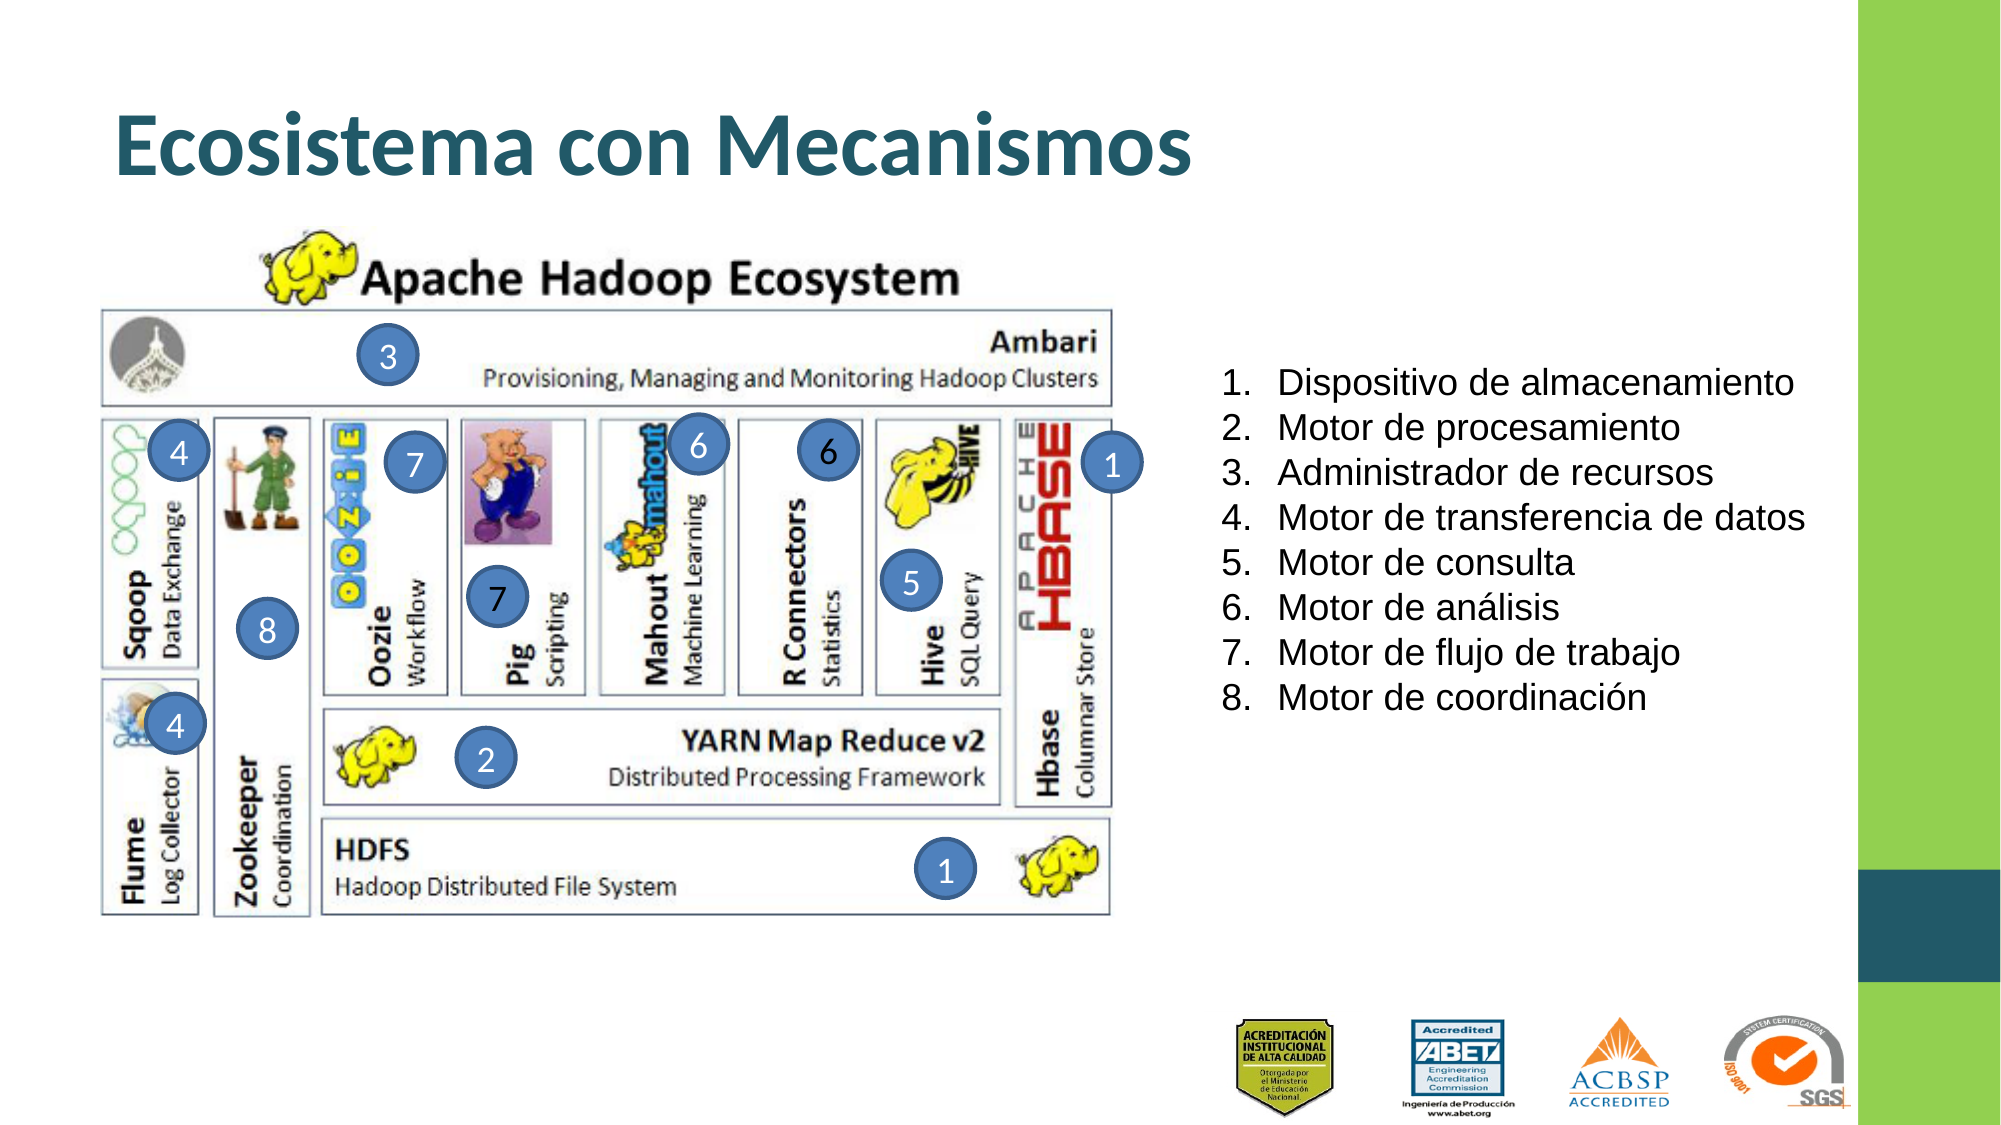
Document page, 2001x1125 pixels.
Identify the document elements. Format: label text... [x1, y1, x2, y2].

picture [1204, 1011, 1363, 1121]
picture [1724, 1015, 1851, 1109]
text_box Dispositivo de almacenamiento Motor de procesamiento Administrador de recursos Motor de transferencia de datos Motor de consulta Motor de análisis Motor de flujo de trabajo Motor de coordinación [1206, 350, 1821, 771]
text_box 1 [1122, 432, 1144, 493]
title Ecosistema con Mecanismos [99, 45, 1851, 233]
picture [1566, 1015, 1671, 1109]
picture [100, 226, 1117, 921]
picture [1393, 1011, 1520, 1121]
